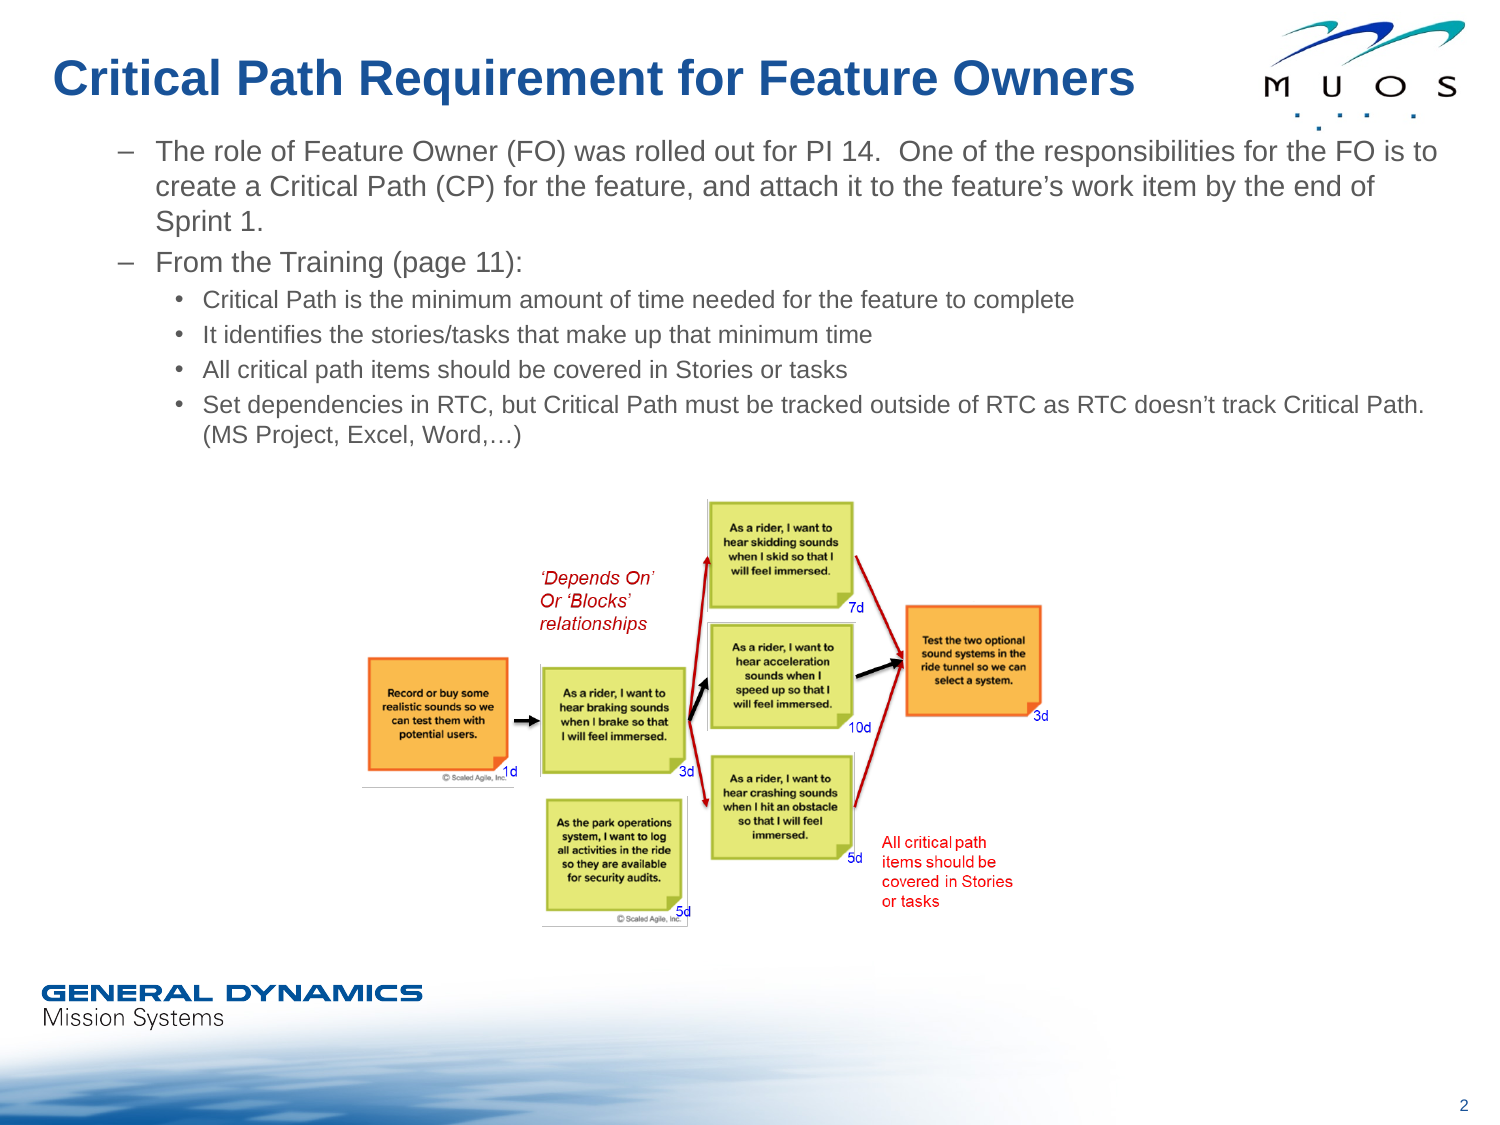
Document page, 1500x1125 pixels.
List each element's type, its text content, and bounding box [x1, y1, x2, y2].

picture [0, 937, 1500, 1125]
list The role of Feature Owner (FO) was rolled out for PI 14. One of the responsibilities for the FO is to create a Critical Path (CP) for the feature, and attach it to the feature’s work item by the end of Sprint 1. From the Training (page 11): Critical Path is the minimum amount of time needed for the feature to complete It identifies the stories/tasks that make up that minimum time All critical path items should be covered in Stories or tasks Set dependencies in RTC, but Critical Path must be tracked outside of RTC as RTC doesn’t track Critical Path. (MS Project, Excel, Word,…) [37, 125, 1463, 475]
picture [1258, 12, 1475, 106]
slide_number 2 [1412, 1062, 1484, 1123]
title Critical Path Requirement for Feature Owners [37, 37, 1463, 125]
picture [362, 499, 1060, 928]
